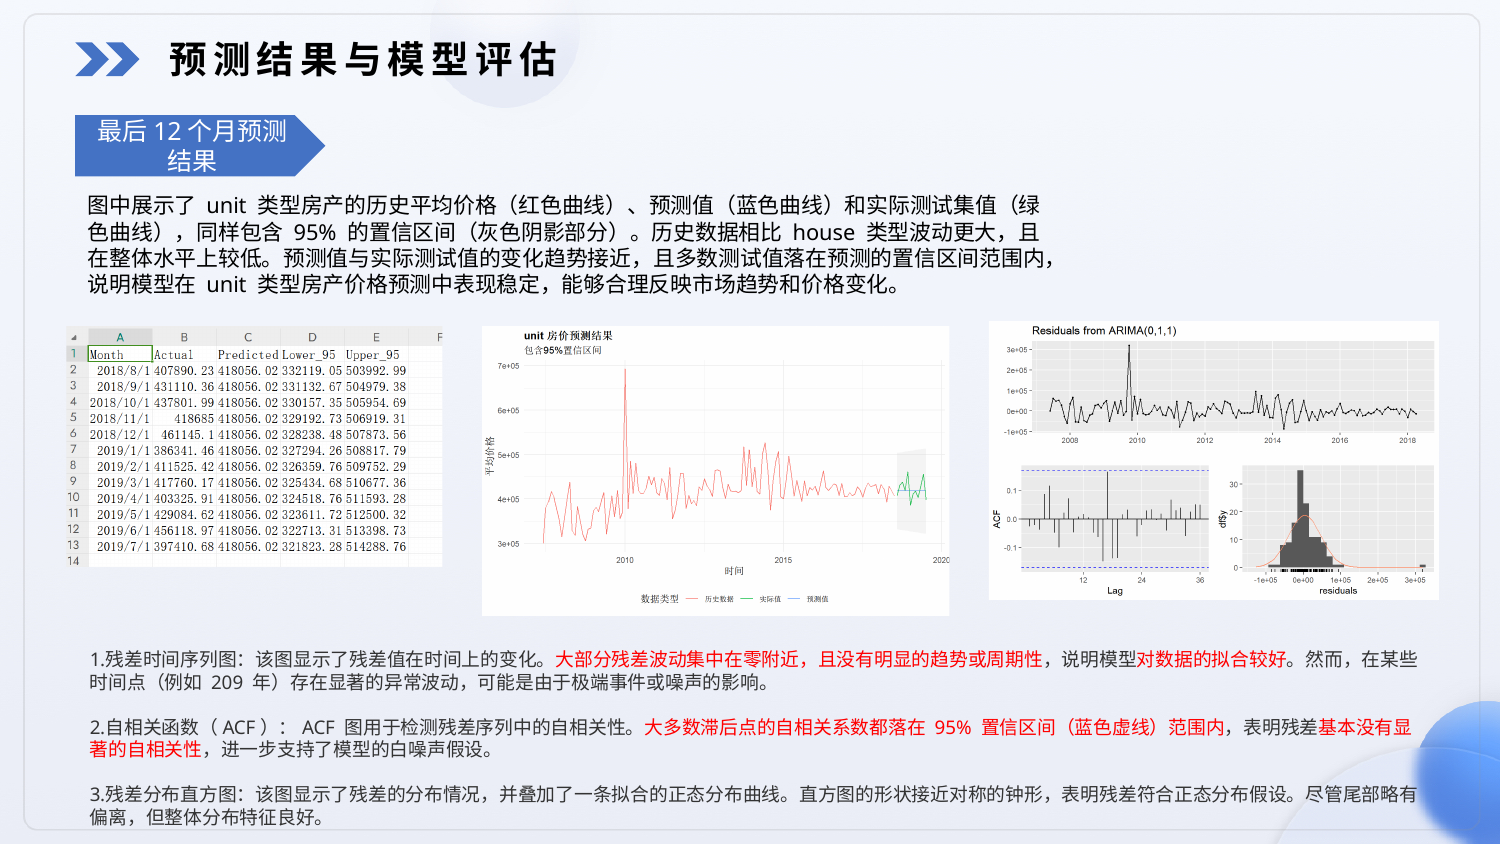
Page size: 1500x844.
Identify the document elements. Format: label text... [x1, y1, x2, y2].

text_box 残差时间序列图：该图显示了残差值在时间上的变化。大部分残差波动集中在零附近，且没有明显的趋势或周期性，说明模型对数据的拟合较好。然而，在某些时间点（例如 209 年）存在显著的异常波动，可能是由于极端事件或噪声的影响。 自相关函数（ACF）：ACF 图用于检测残差序列中的自相关性。大多数滞后点的自相关系数都落在 95% 置信区间（蓝色虚线）范围内，表明残差基本没有显著的自相关性，进一步支持了模型的白噪声假设。 残差分布直方图：该图显示了残差的分布情况，并叠加了一条拟合的正态分布曲线。直方图的形状接近对称的钟形，表明残差符合正态分布假设。尽管尾部略有偏离，但整体分布特征良好。 [51, 640, 1439, 836]
text_box 最后12个月预测结果 [74, 114, 327, 178]
picture [0, 0, 1500, 844]
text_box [75, 42, 140, 76]
text_box 预测结果与模型评估 [153, 28, 574, 90]
text_box 图中展示了 unit 类型房产的历史平均价格（红色曲线）、预测值（蓝色曲线）和实际测试集值（绿色曲线），同样包含 95% 的置信区间（灰色阴影部分）。历史数据相比 house 类型波动更大，且在整体水平上较低。预测值与实际测试值的变化趋势接近，且多数测试值落在预测的置信区间范围内，说明模型在 unit 类型房产价格预测中表现稳定，能够合理反映市场趋势和价格变化。 [73, 184, 1064, 305]
